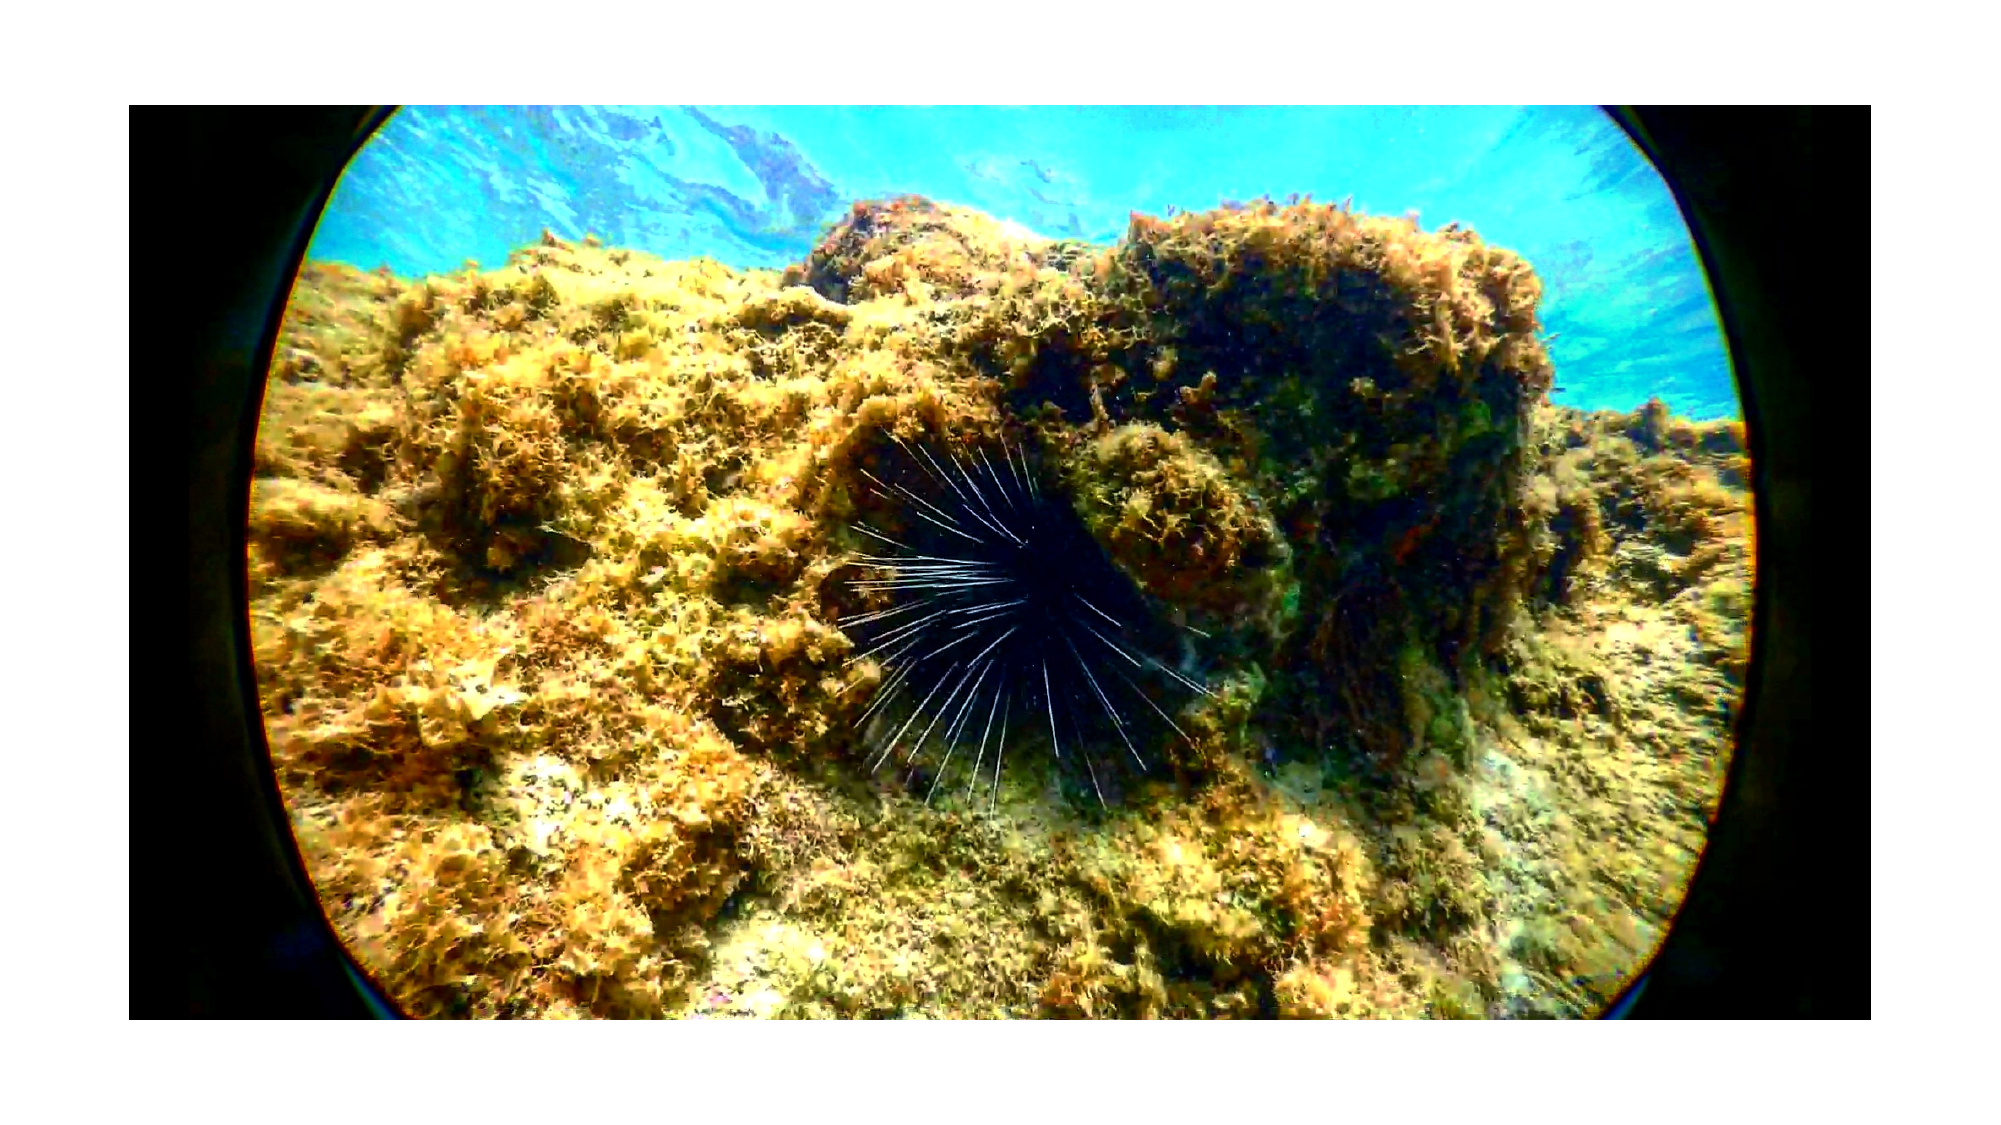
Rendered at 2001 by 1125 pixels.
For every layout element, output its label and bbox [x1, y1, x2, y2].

picture [129, 105, 1871, 1020]
